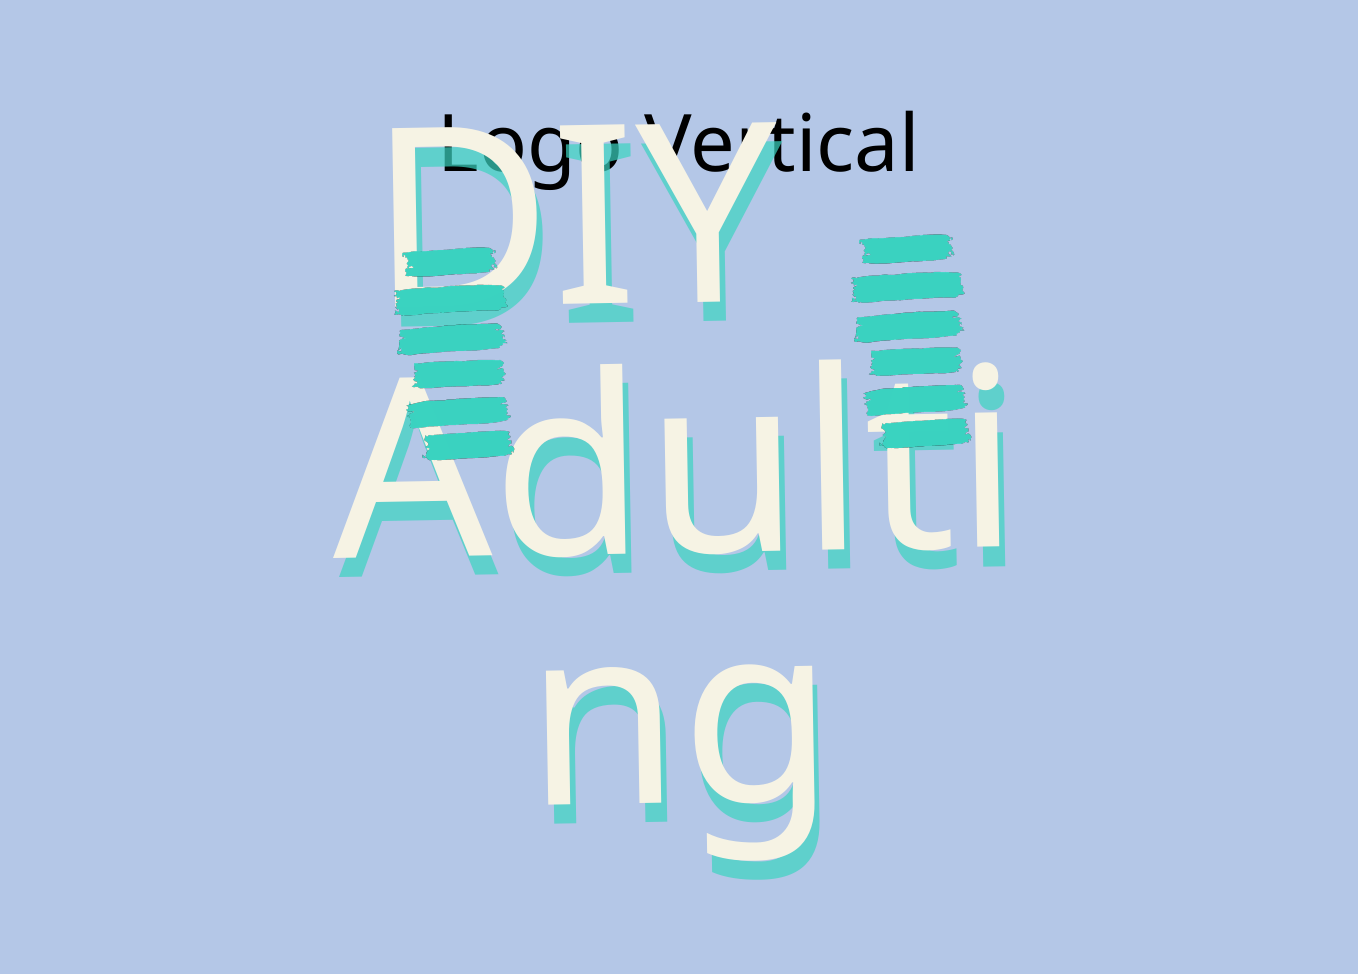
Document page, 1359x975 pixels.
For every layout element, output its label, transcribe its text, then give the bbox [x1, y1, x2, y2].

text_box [303, 216, 1055, 759]
title Logo Vertical [93, 51, 1265, 241]
